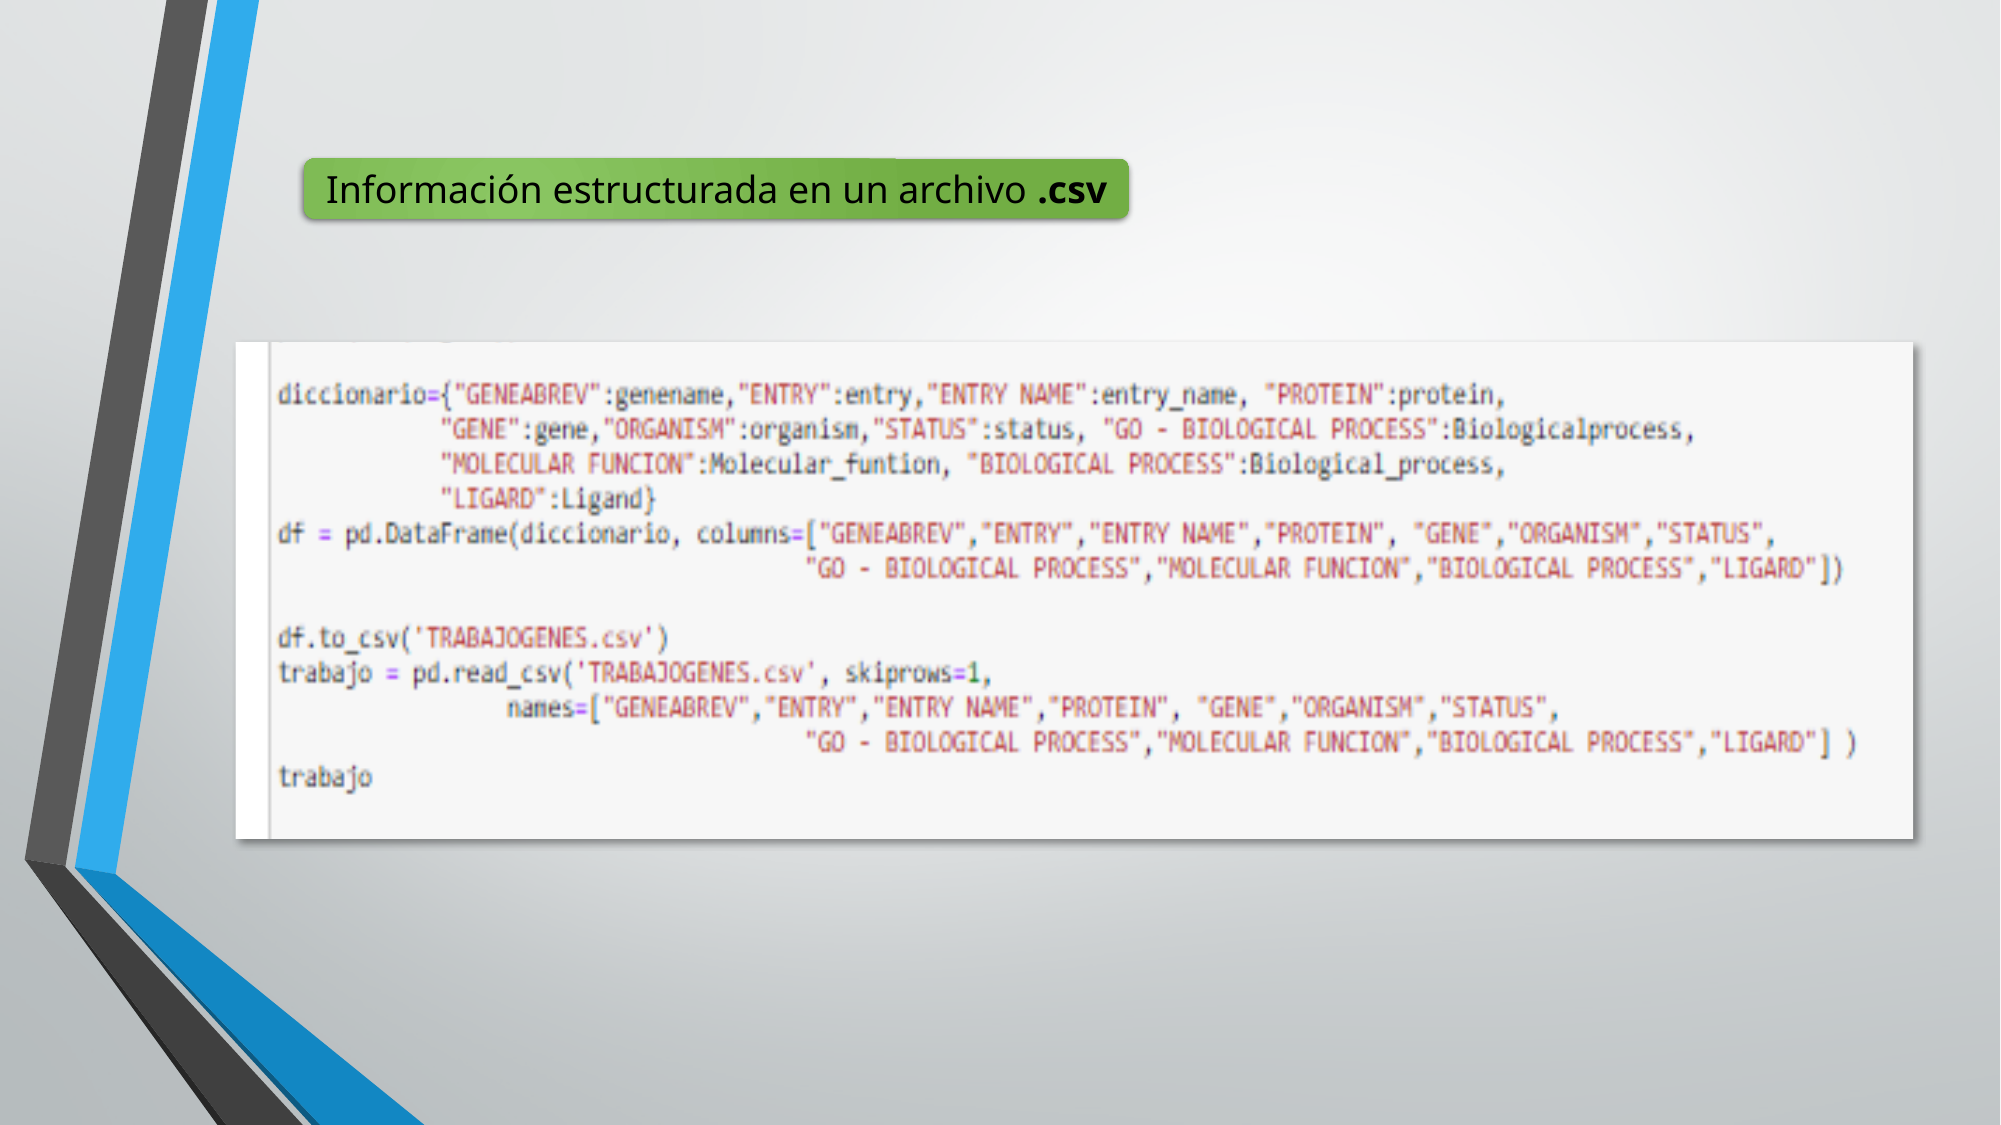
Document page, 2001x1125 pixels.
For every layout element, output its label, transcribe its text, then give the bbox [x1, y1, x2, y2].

text_box Información estructurada en un archivo .csv [304, 158, 1130, 219]
picture [235, 342, 1914, 839]
